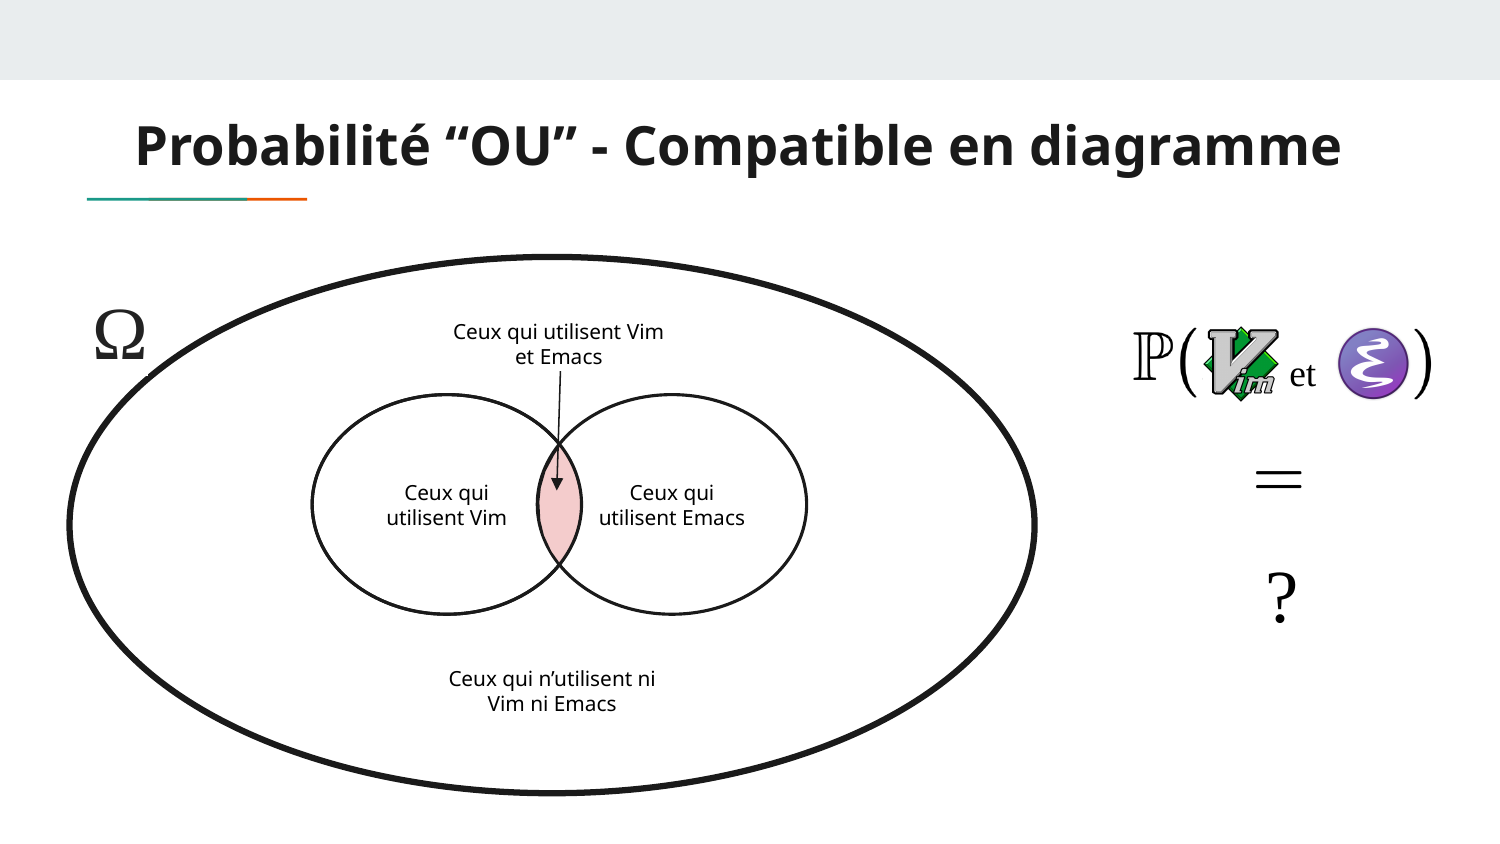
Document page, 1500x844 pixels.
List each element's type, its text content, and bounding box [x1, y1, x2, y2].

text_box Ceux qui utilisent Emacs [560, 394, 807, 615]
text_box Ω [77, 269, 165, 351]
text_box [1124, 250, 1441, 489]
picture [1246, 452, 1319, 505]
text_box ? [1157, 504, 1408, 682]
title Probabilité “OU” - Compatible en diagramme [119, 96, 1381, 185]
text_box [312, 394, 582, 615]
text_box [69, 256, 1035, 794]
text_box Ceux qui utilisent Vim et Emacs [432, 303, 685, 384]
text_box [556, 370, 561, 491]
text_box Ceux qui n’utilisent ni Vim ni Emacs [425, 650, 679, 731]
